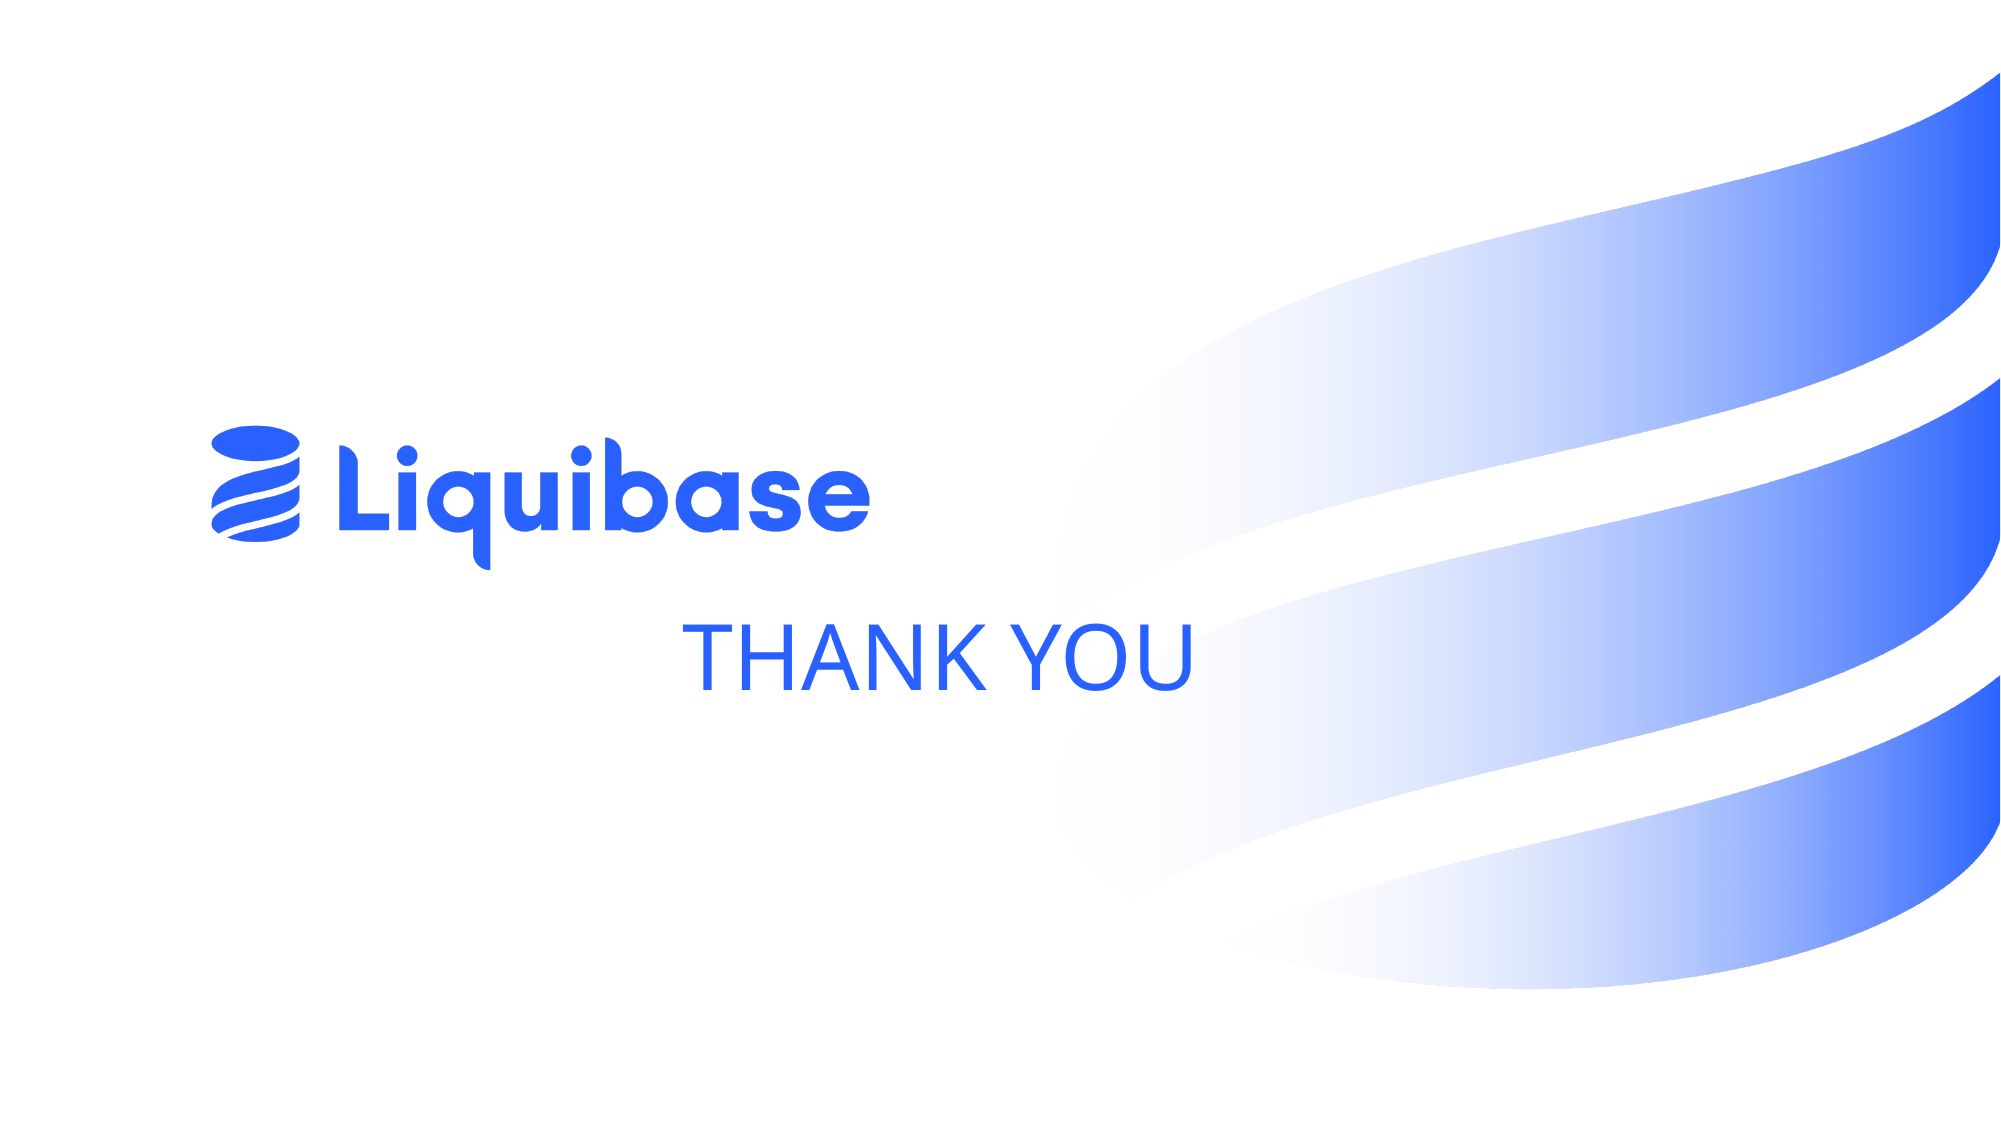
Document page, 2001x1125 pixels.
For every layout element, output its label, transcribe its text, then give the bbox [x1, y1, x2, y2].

picture [1029, 0, 2001, 996]
title THANK YOU [191, 620, 1692, 716]
picture [206, 420, 876, 576]
